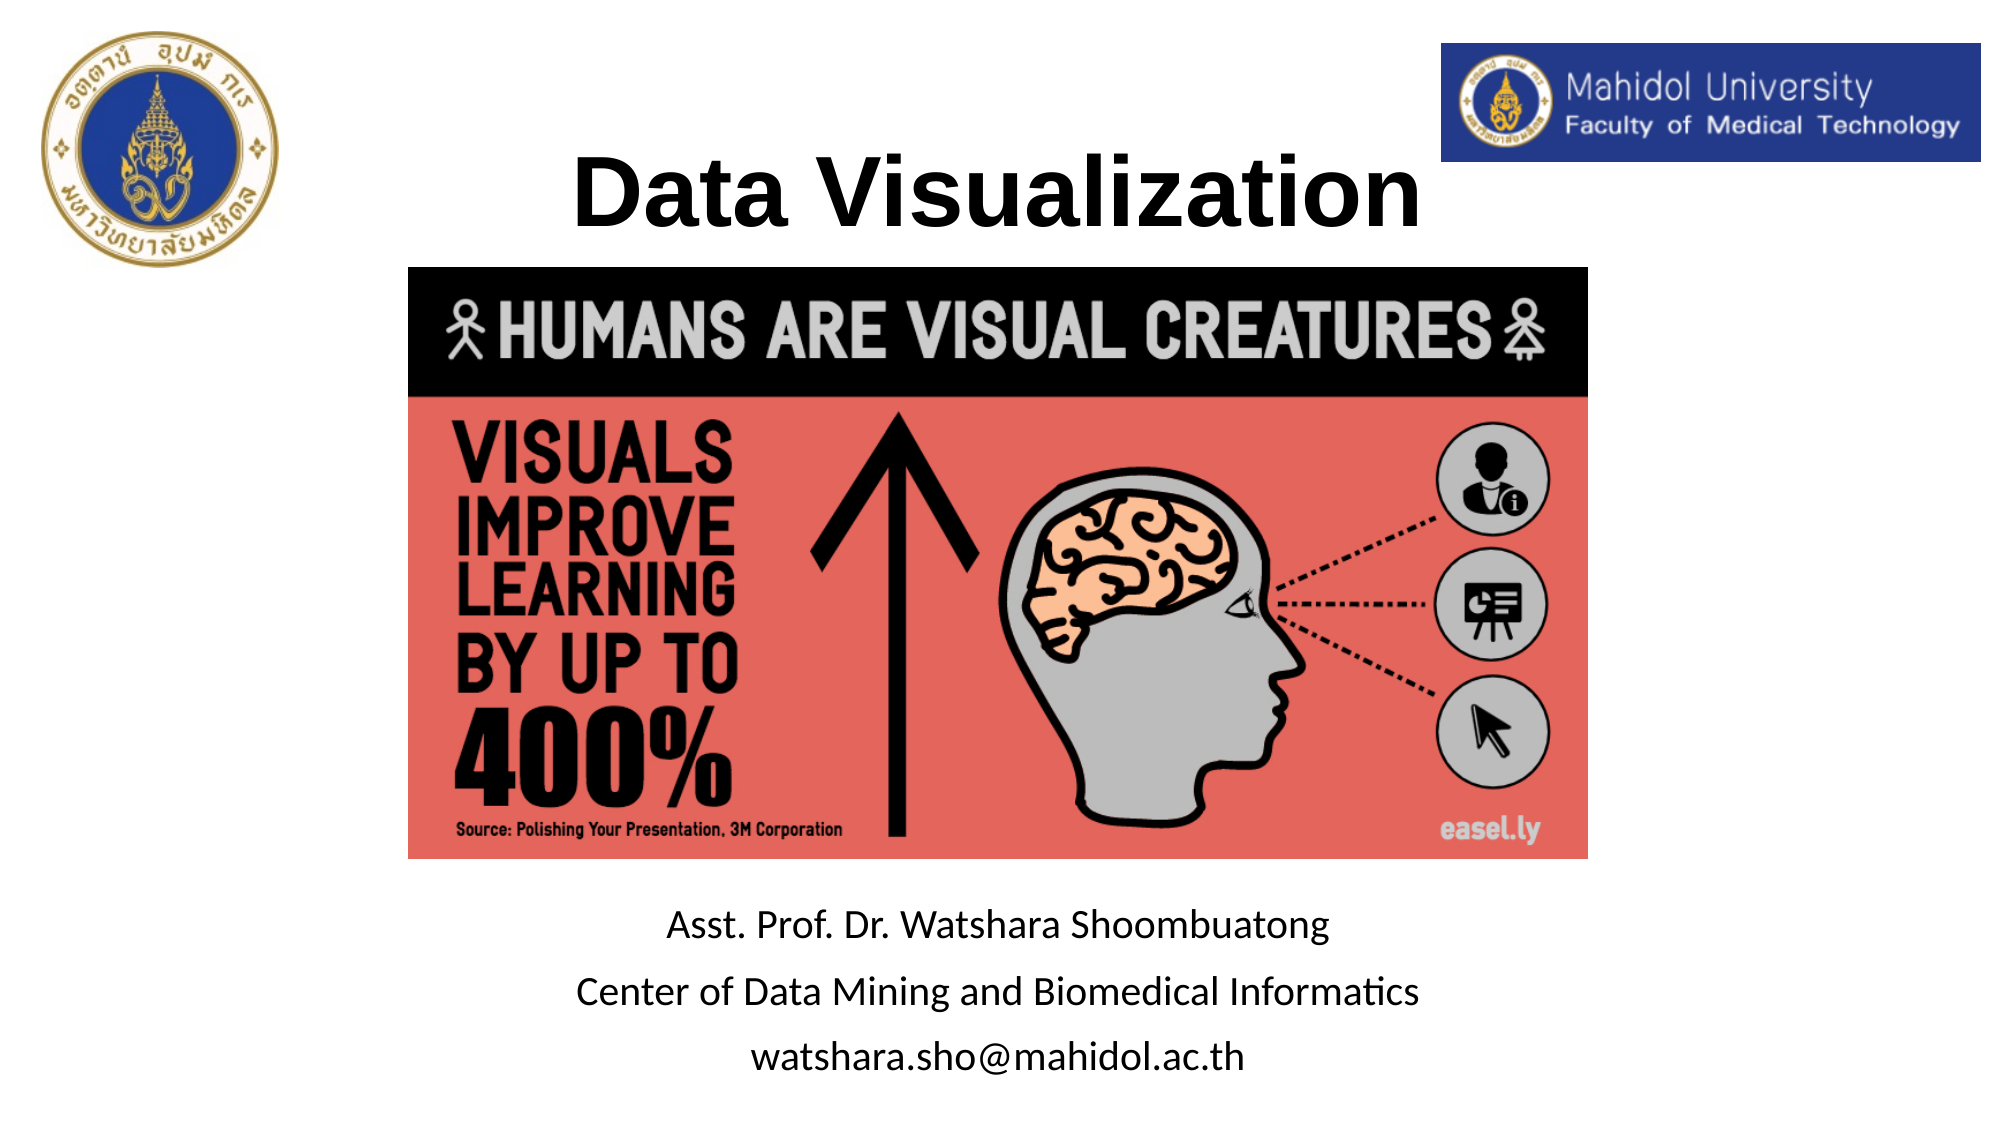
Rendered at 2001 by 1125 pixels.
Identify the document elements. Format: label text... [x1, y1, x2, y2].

picture [1441, 43, 1981, 162]
subtitle Asst. Prof. Dr. Watshara Shoombuatong Center of Data Mining and Biomedical Informatics watshara.sho@mahidol.ac.th [248, 895, 1749, 1125]
picture [41, 31, 279, 268]
title Data Visualization [248, 0, 1749, 256]
picture [408, 267, 1588, 859]
